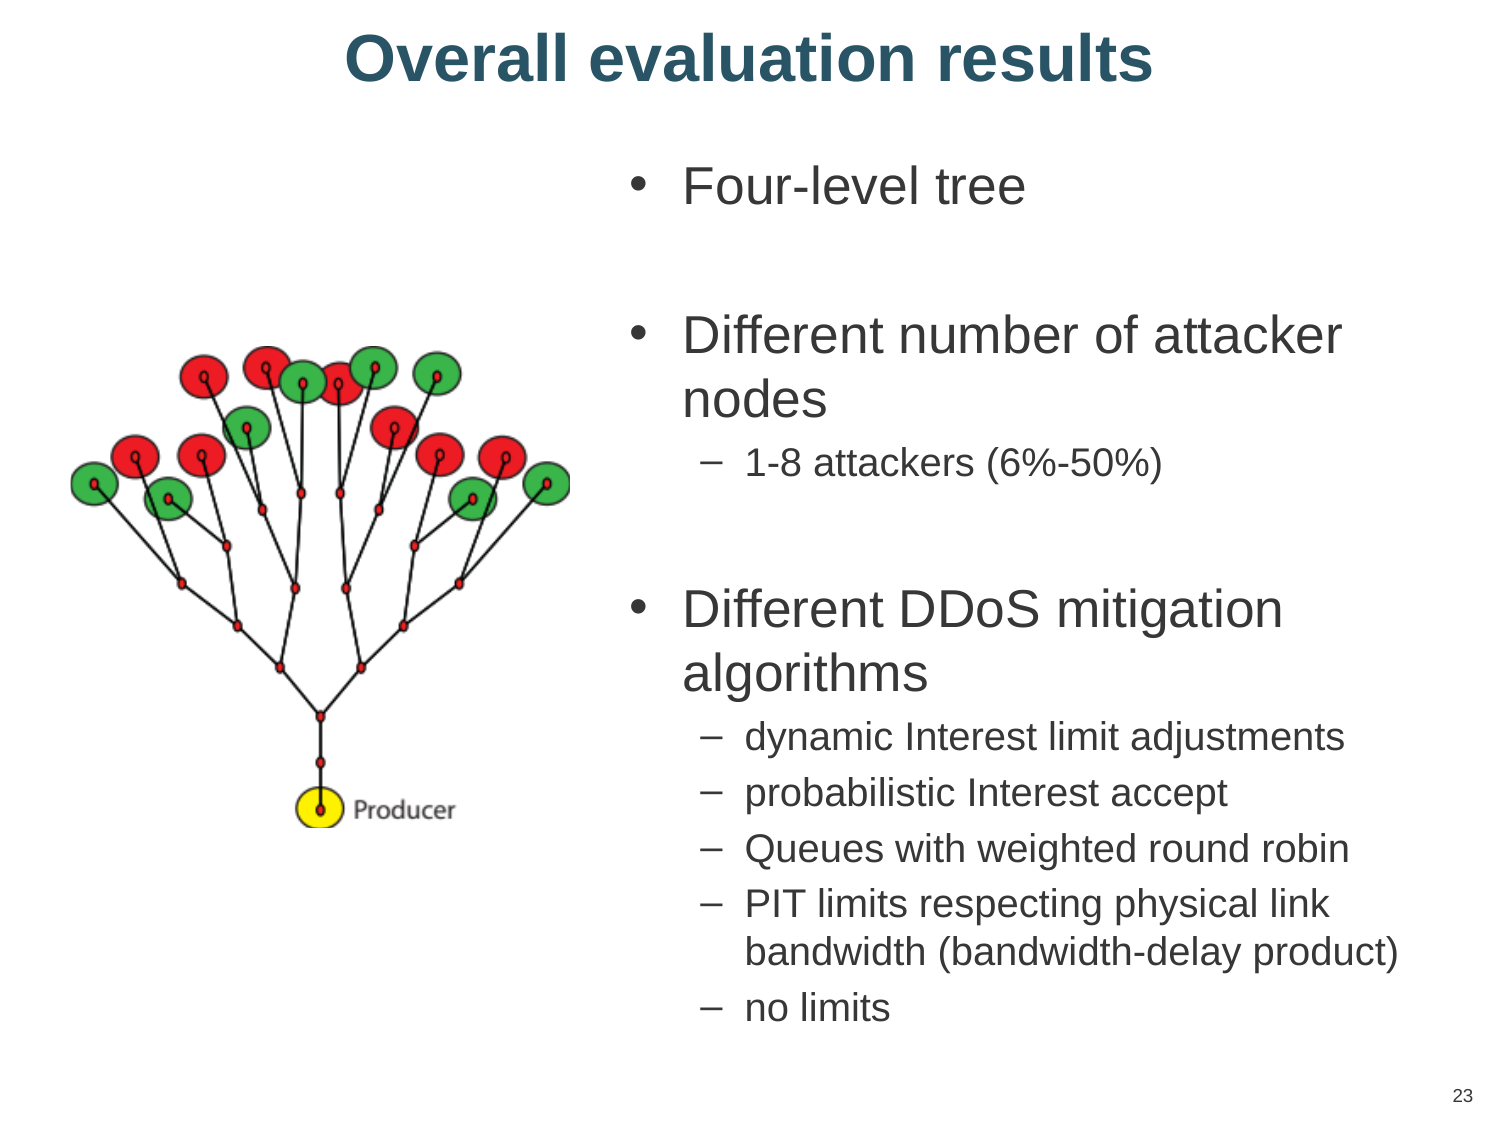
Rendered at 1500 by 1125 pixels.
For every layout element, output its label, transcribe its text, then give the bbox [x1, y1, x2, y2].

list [70, 186, 571, 988]
slide_number 23 [1123, 1065, 1474, 1125]
title Overall evaluation results [75, 11, 1425, 216]
list Four-level tree Different number of attacker nodes 1-8 attackers (6%-50%) Different DDoS mitigation algorithms dynamic Interest limit adjustments probabilistic Interest accept Queues with weighted round robin PIT limits respecting physical link bandwidth (bandwidth-delay product) no limits [615, 143, 1453, 1041]
